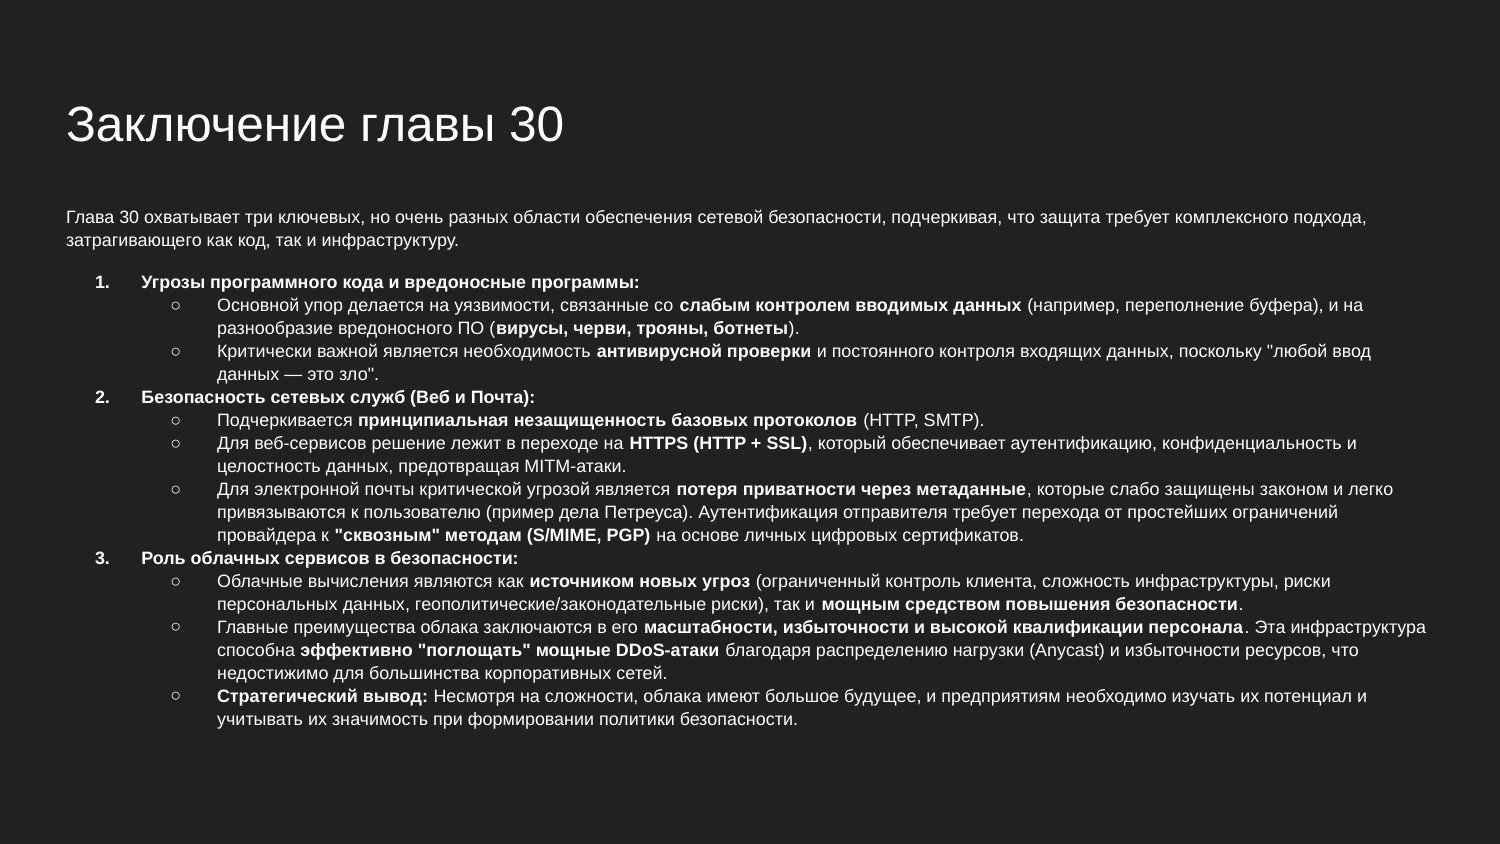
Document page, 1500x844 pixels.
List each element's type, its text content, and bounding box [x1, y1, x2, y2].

title Заключение главы 30 [51, 72, 1449, 167]
list Глава 30 охватывает три ключевых, но очень разных области обеспечения сетевой безопасности, подчеркивая, что защита требует комплексного подхода, затрагивающего как код, так и инфраструктуру. Угрозы программного кода и вредоносные программы: Основной упор делается на уязвимости, связанные со слабым контролем вводимых данных (например, переполнение буфера), и на разнообразие вредоносного ПО (вирусы, черви, трояны, ботнеты). Критически важной является необходимость антивирусной проверки и постоянного контроля входящих данных, поскольку "любой ввод данных — это зло". Безопасность сетевых служб (Веб и Почта): Подчеркивается принципиальная незащищенность базовых протоколов (HTTP, SMTP). Для веб-сервисов решение лежит в переходе на HTTPS (HTTP + SSL), который обеспечивает аутентификацию, конфиденциальность и целостность данных, предотвращая MITM-атаки. Для электронной почты критической угрозой является потеря приватности через метаданные, которые слабо защищены законом и легко привязываются к пользователю (пример дела Петреуса). Аутентификация отправителя требует перехода от простейших ограничений провайдера к "сквозным" методам (S/MIME, PGP) на основе личных цифровых сертификатов. Роль облачных сервисов в безопасности: Облачные вычисления являются как источником новых угроз (ограниченный контроль клиента, сложность инфраструктуры, риски персональных данных, геополитические/законодательные риски), так и мощным средством повышения безопасности. Главные преимущества облака заключаются в его масштабности, избыточности и высокой квалификации персонала. Эта инфраструктура способна эффективно "поглощать" мощные DDoS-атаки благодаря распределению нагрузки (Anycast) и избыточности ресурсов, что недостижимо для большинства корпоративных сетей. Стратегический вывод: Несмотря на сложности, облака имеют большое будущее, и предприятиям необходимо изучать их потенциал и учитывать их значимость при формировании политики безопасности. [51, 189, 1449, 750]
